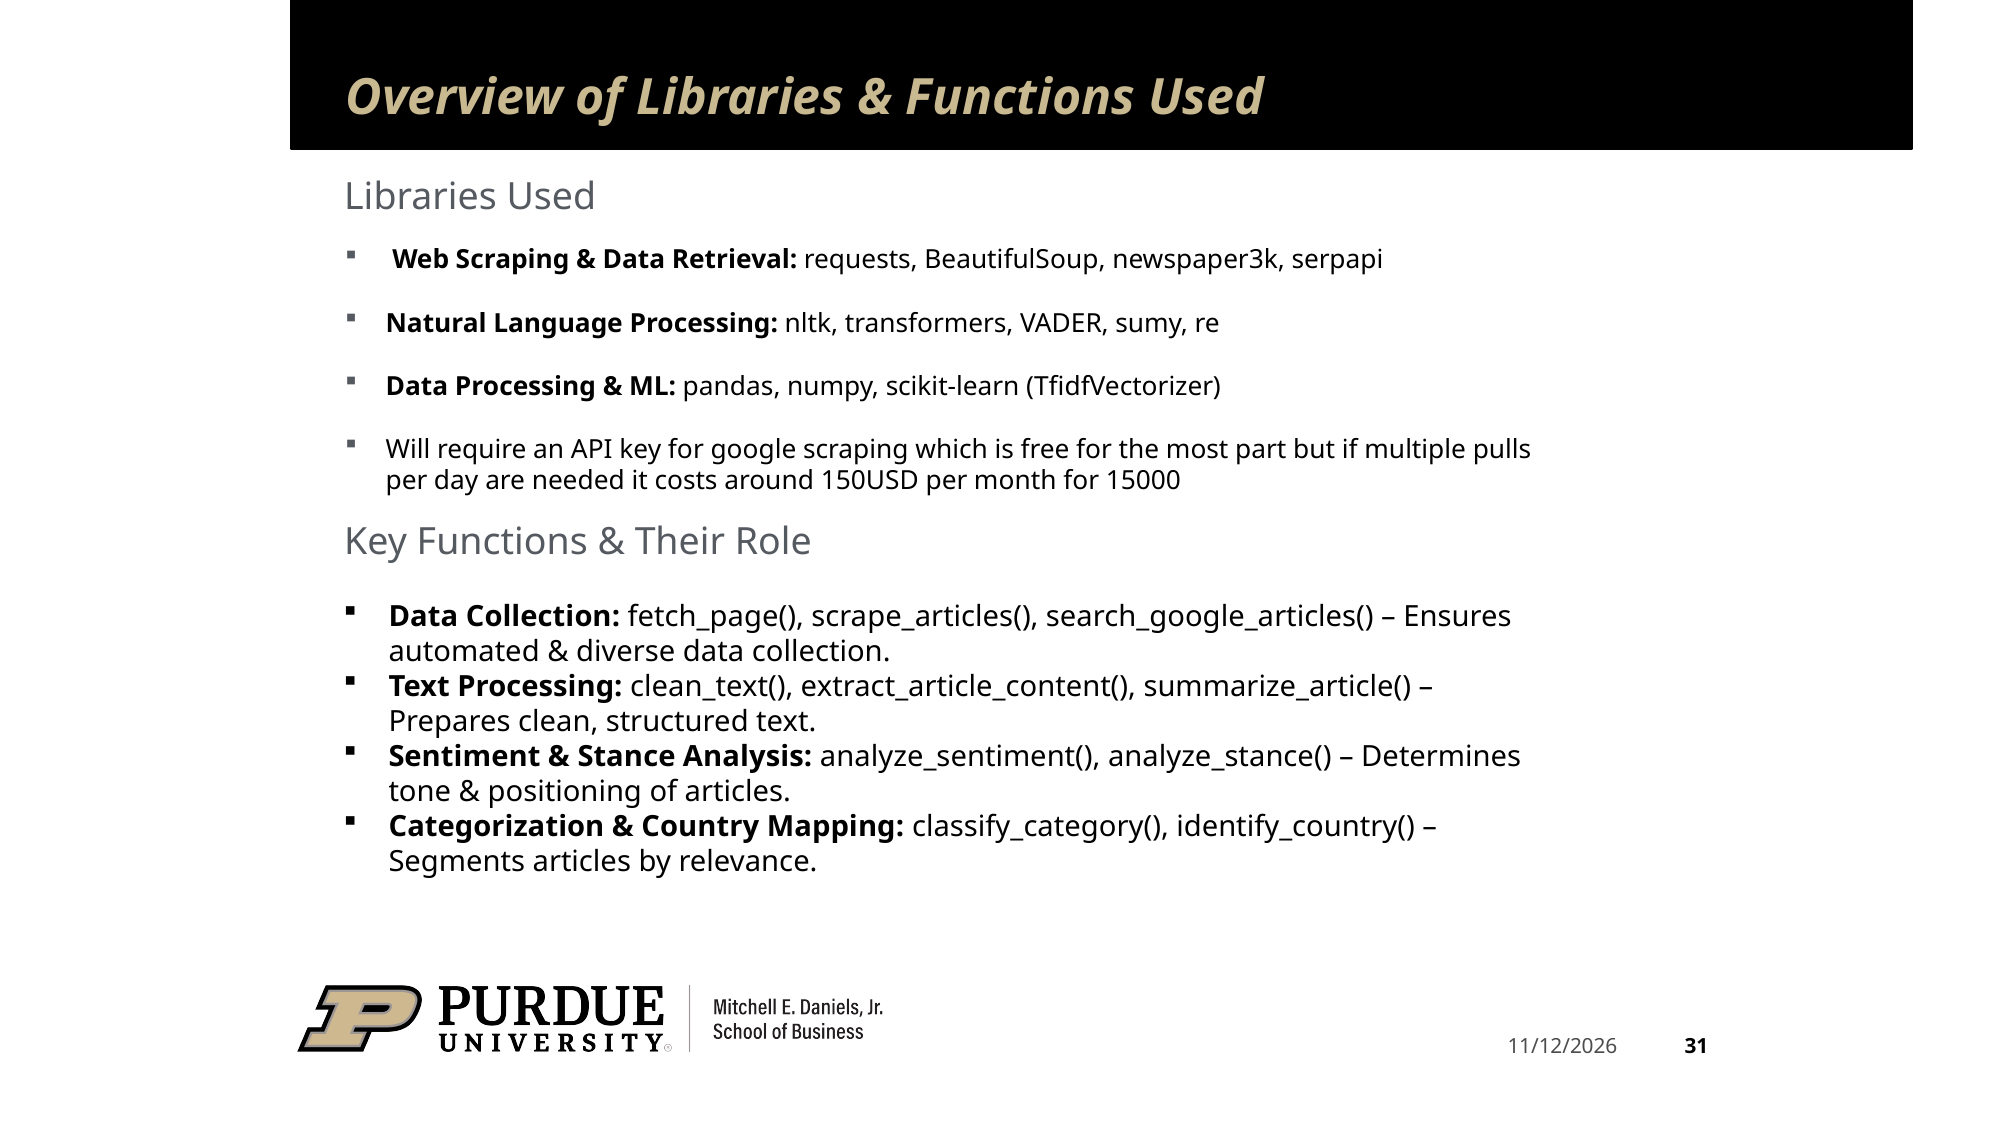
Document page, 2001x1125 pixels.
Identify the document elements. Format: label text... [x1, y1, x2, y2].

title Overview of Libraries & Functions Used [343, 69, 1659, 129]
picture [297, 982, 994, 1056]
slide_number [1464, 1020, 1632, 1074]
slide_number 31 [1656, 1017, 1737, 1078]
text_box Key Functions & Their Role [344, 517, 1655, 563]
subtitle Libraries Used [344, 172, 1655, 218]
list Web Scraping & Data Retrieval: requests, BeautifulSoup, newspaper3k, serpapi Natural Language Processing: nltk, transformers, VADER, sumy, re Data Processing & ML: pandas, numpy, scikit-learn (TfidfVectorizer) Will require an API key for google scraping which is free for the most part but if multiple pulls per day are needed it costs around 150USD per month for 15000 [345, 242, 1562, 498]
text_box Data Collection: fetch_page(), scrape_articles(), search_google_articles() – Ensures automated & diverse data collection. Text Processing: clean_text(), extract_article_content(), summarize_article() – Prepares clean, structured text. Sentiment & Stance Analysis: analyze_sentiment(), analyze_stance() – Determines tone & positioning of articles. Categorization & Country Mapping: classify_category(), identify_country() – Segments articles by relevance. [343, 597, 1562, 929]
